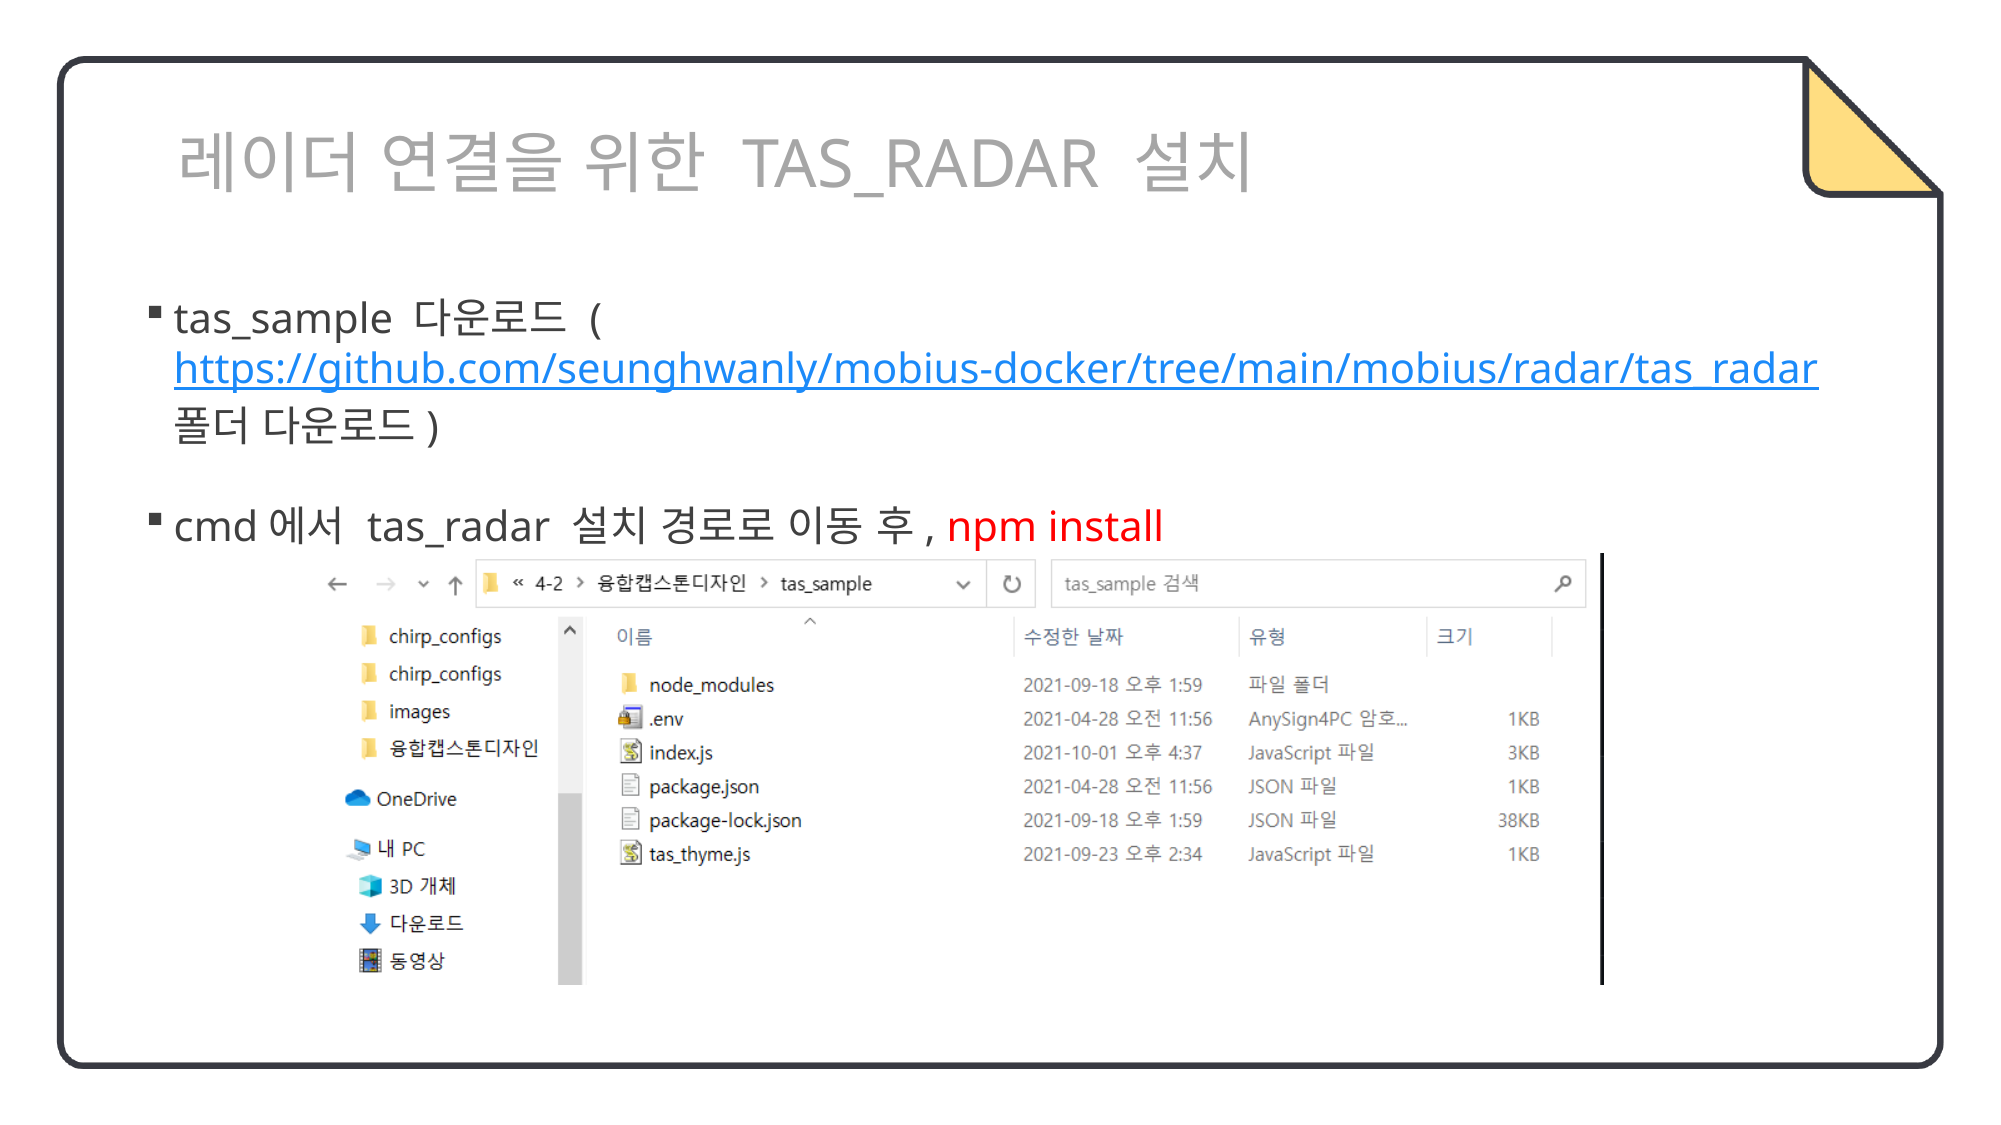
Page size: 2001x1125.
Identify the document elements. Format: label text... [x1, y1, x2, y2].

picture [56, 56, 1944, 1069]
text_box 레이더 연결을 위한 TAS_RADAR 설치 [132, 113, 1750, 208]
text_box tas_sample 다운로드 (https://github.com/seunghwanly/mobius-docker/tree/main/mobius/radar/tas_radar 폴더 다운로드) cmd에서 tas_radar 설치 경로로 이동 후, npm install [130, 284, 1905, 607]
